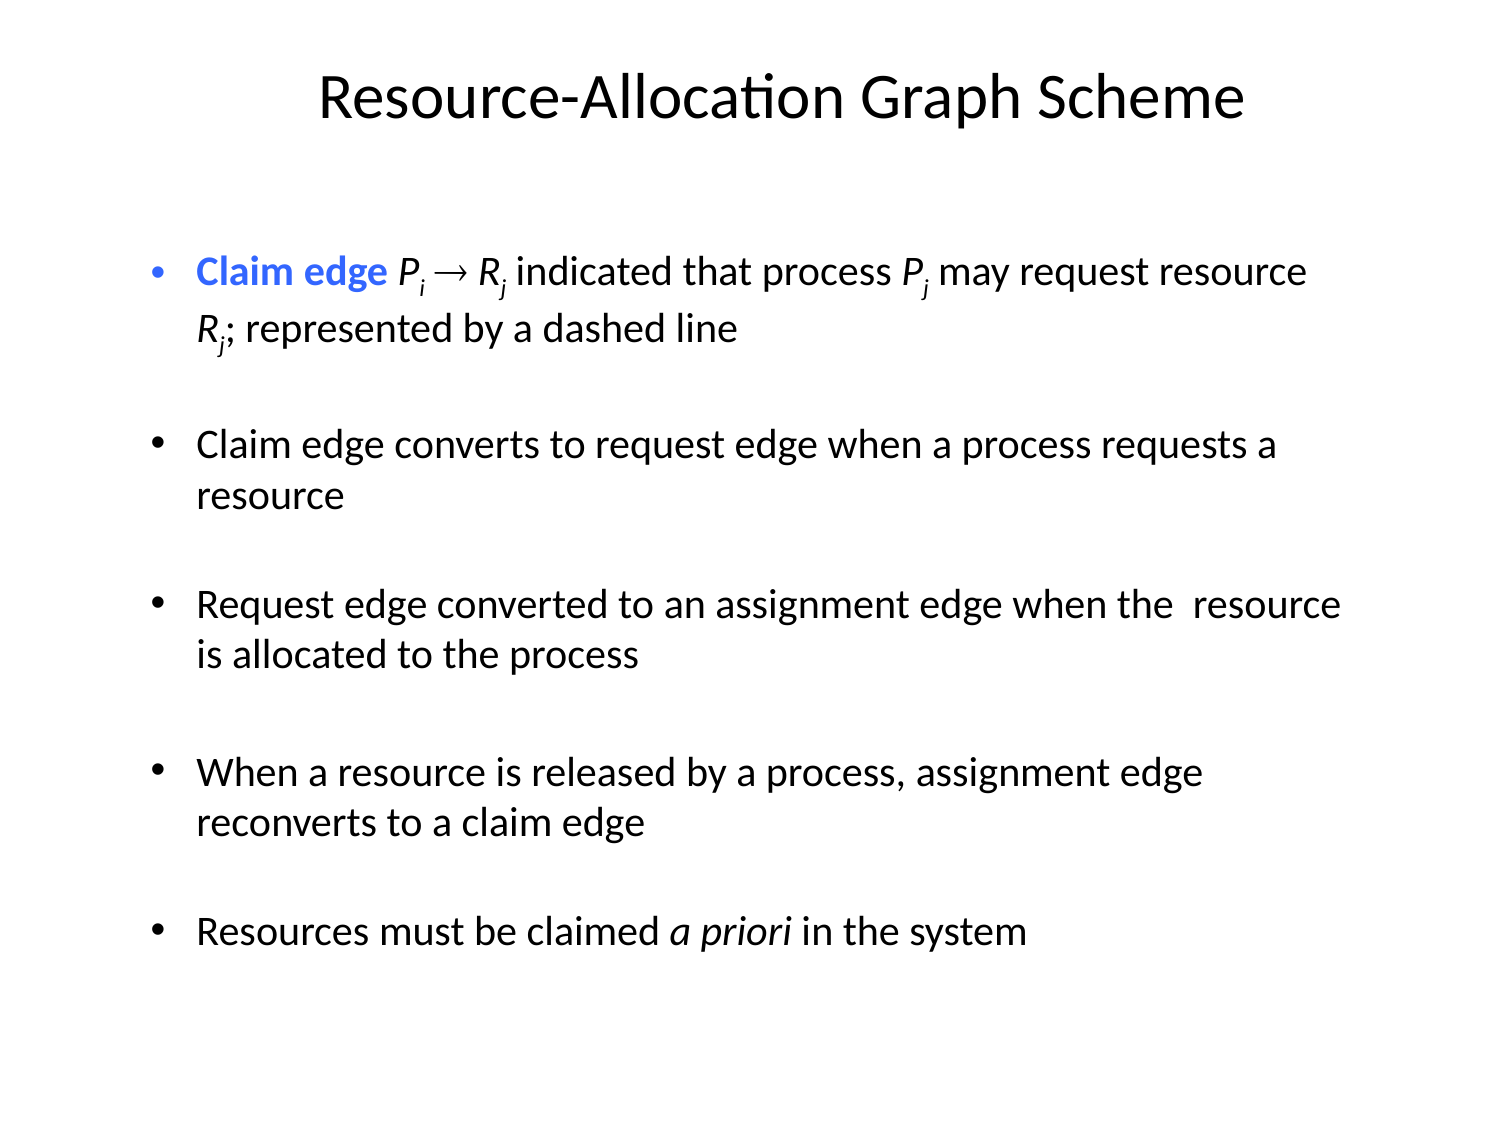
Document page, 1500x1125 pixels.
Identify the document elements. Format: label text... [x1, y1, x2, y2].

title Resource-Allocation Graph Scheme [140, 45, 1425, 141]
list Claim edge Pi  Rj indicated that process Pj may request resource Rj; represented by a dashed line Claim edge converts to request edge when a process requests a resource Request edge converted to an assignment edge when the resource is allocated to the process When a resource is released by a process, assignment edge reconverts to a claim edge Resources must be claimed a priori in the system [135, 236, 1369, 972]
